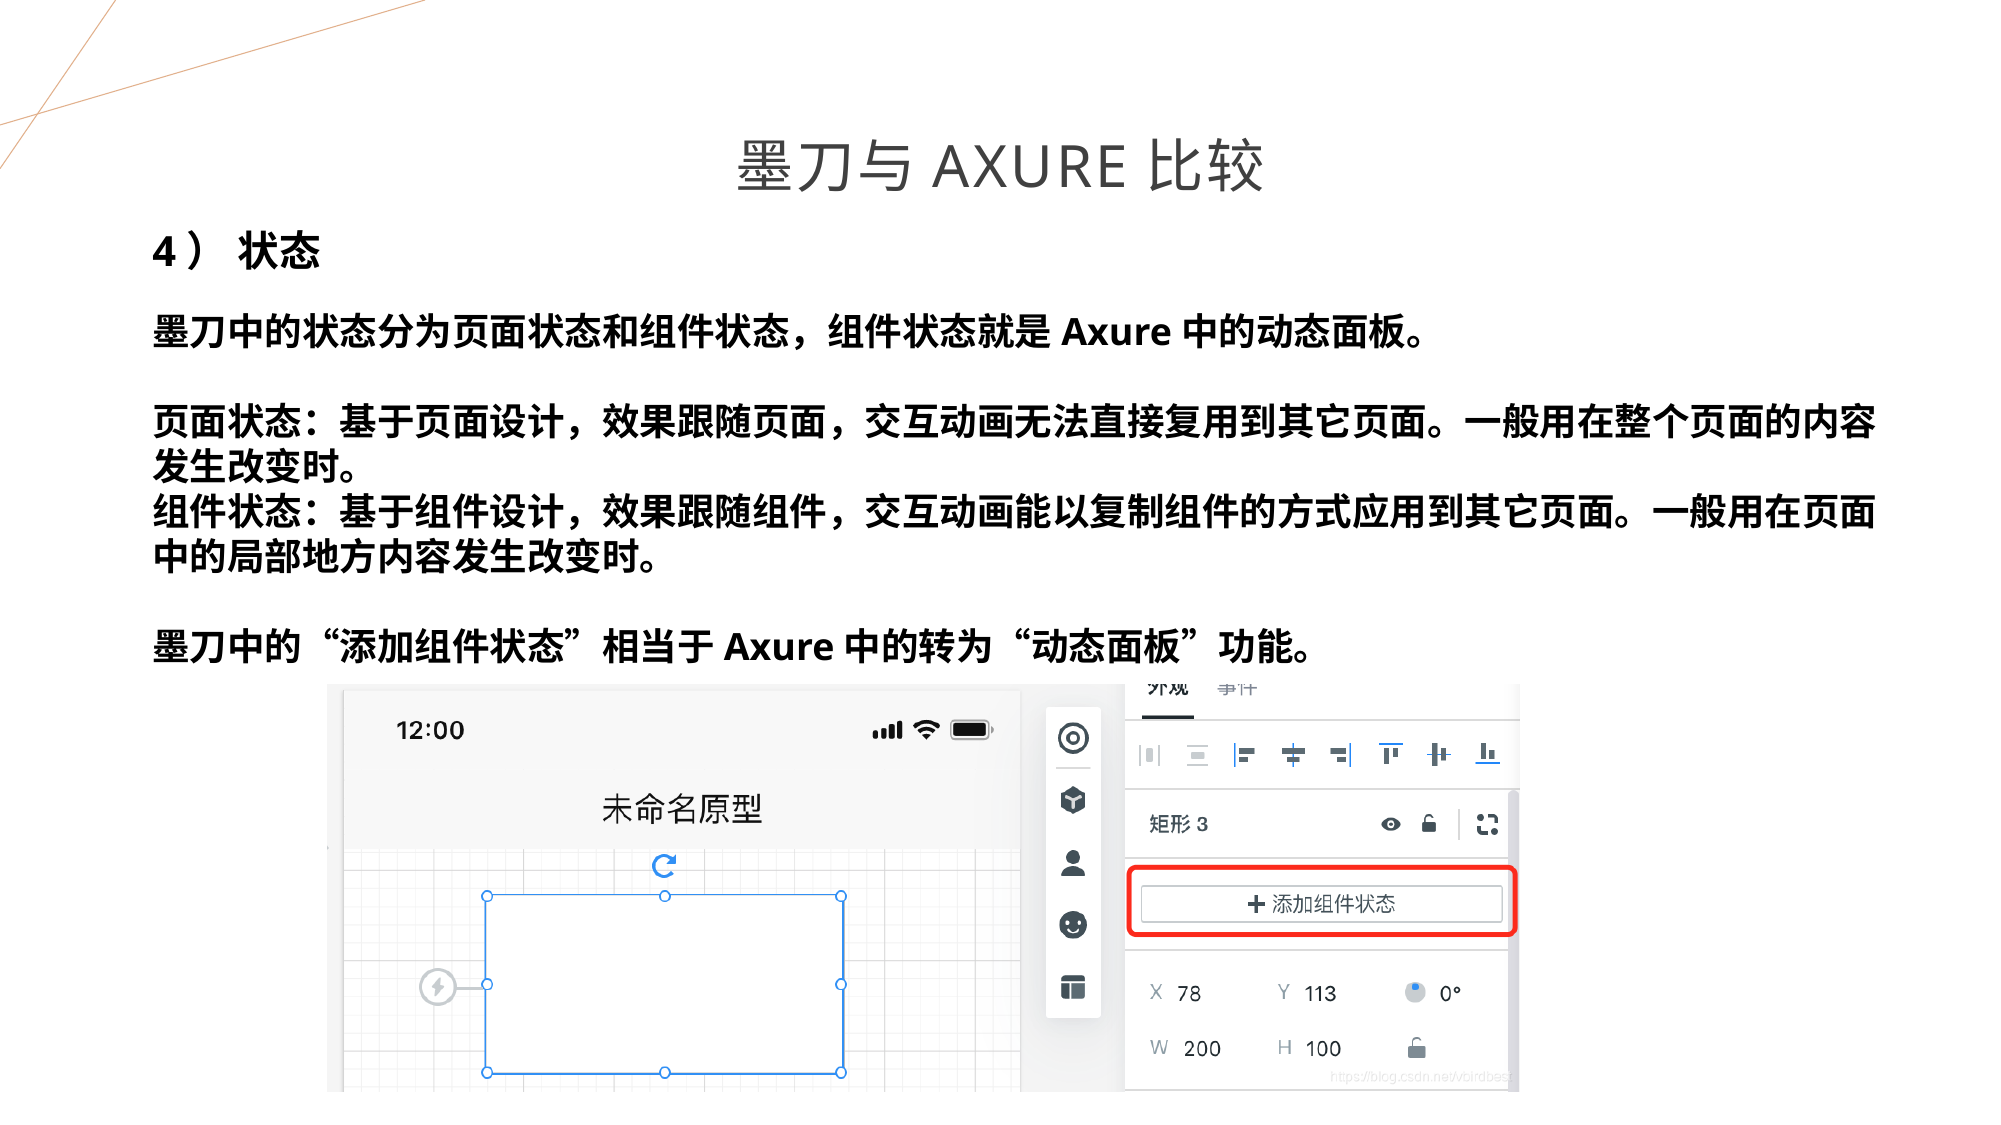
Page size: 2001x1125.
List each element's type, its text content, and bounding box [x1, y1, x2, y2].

text_box 4） 状态 [137, 217, 1138, 282]
title 墨刀与Axure比较 [137, 59, 1863, 278]
text_box 墨刀中的状态分为页面状态和组件状态，组件状态就是Axure中的动态面板。 页面状态：基于页面设计，效果跟随页面，交互动画无法直接复用到其它页面。一般用在整个页面的内容发生改变时。 组件状态：基于组件设计，效果跟随组件，交互动画能以复制组件的方式应用到其它页面。一般用在页面中的局部地方内容发生改变时。 墨刀中的“添加组件状态”相当于Axure中的转为“动态面板”功能。 [137, 300, 1907, 676]
slide_number [1412, 1042, 1863, 1103]
picture [327, 684, 1520, 1092]
